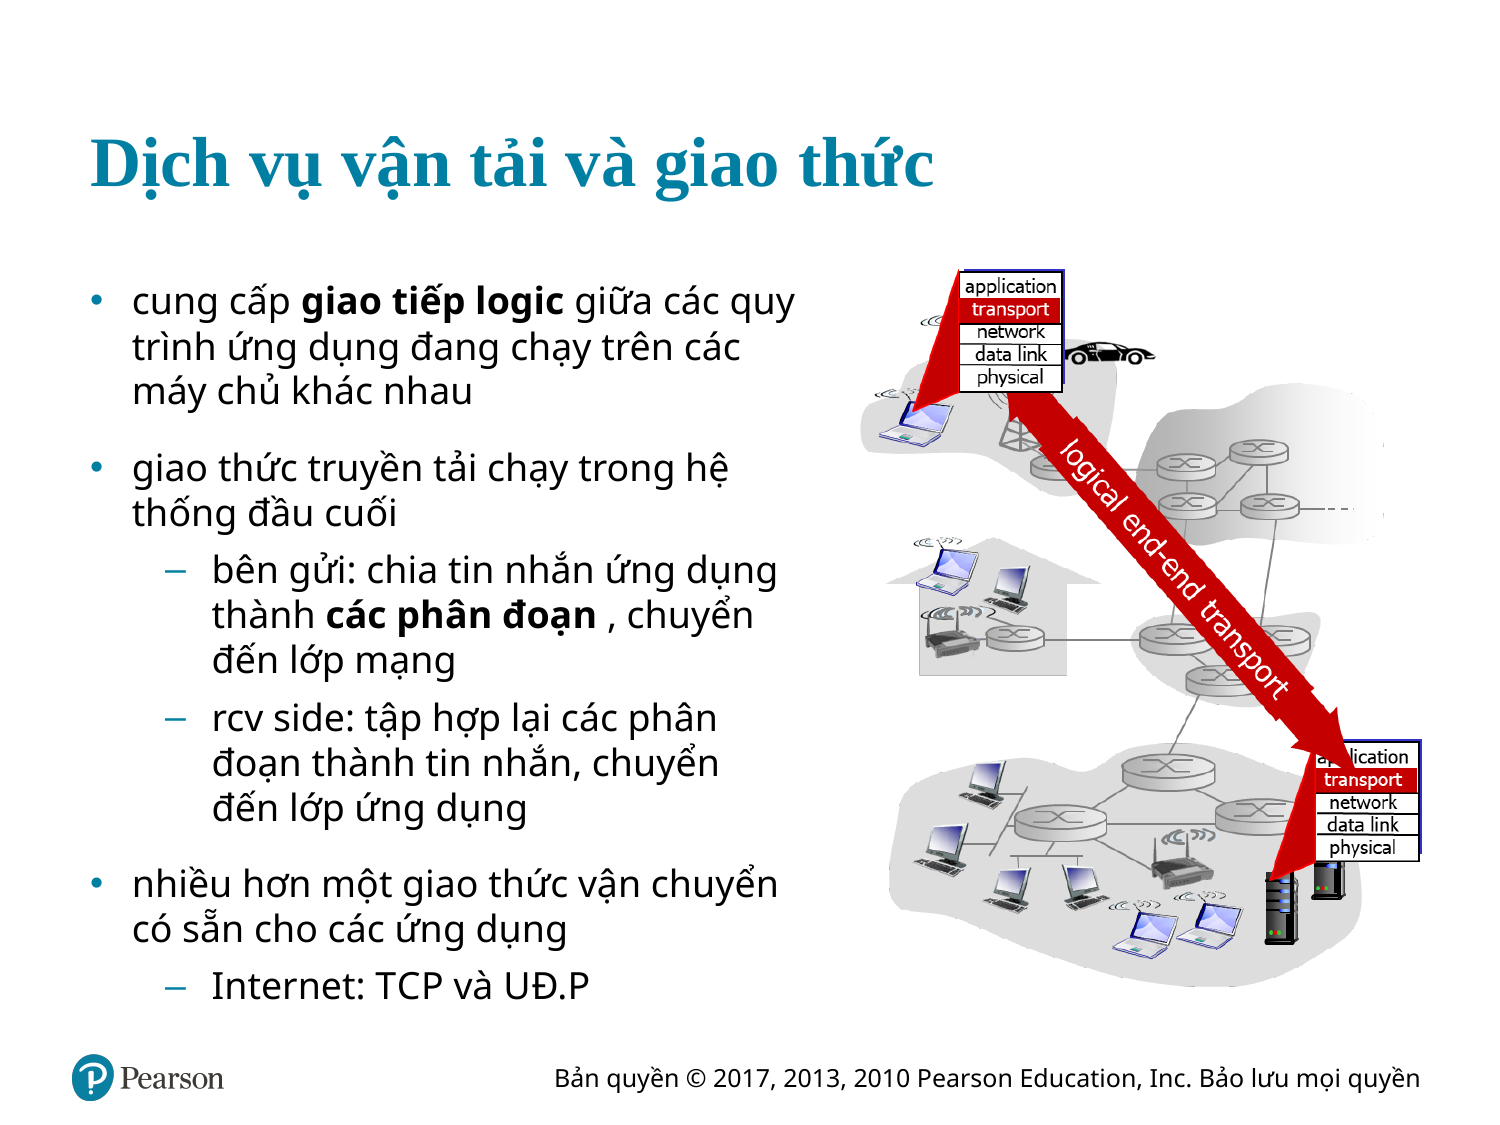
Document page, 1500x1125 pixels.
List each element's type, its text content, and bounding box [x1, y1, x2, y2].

picture [98, 1054, 224, 1101]
picture [72, 1087, 83, 1101]
title Dịch vụ vận tải và giao thức [75, 0, 1425, 216]
list cung cấp giao tiếp logic giữa các quy trình ứng dụng đang chạy trên các máy chủ khác nhau giao thức truyền tải chạy trong hệ thống đầu cuối bên gửi: chia tin nhắn ứng dụng thành các phân đoạn , chuyển đến lớp mạng rcv side: tập hợp lại các phân đoạn thành tin nhắn, chuyển đến lớp ứng dụng nhiều hơn một giao thức vận chuyển có sẵn cho các ứng dụng Internet: T C P và U Đ. P [75, 262, 813, 1023]
picture [860, 267, 1423, 987]
picture [72, 1054, 88, 1070]
picture [80, 1063, 106, 1088]
